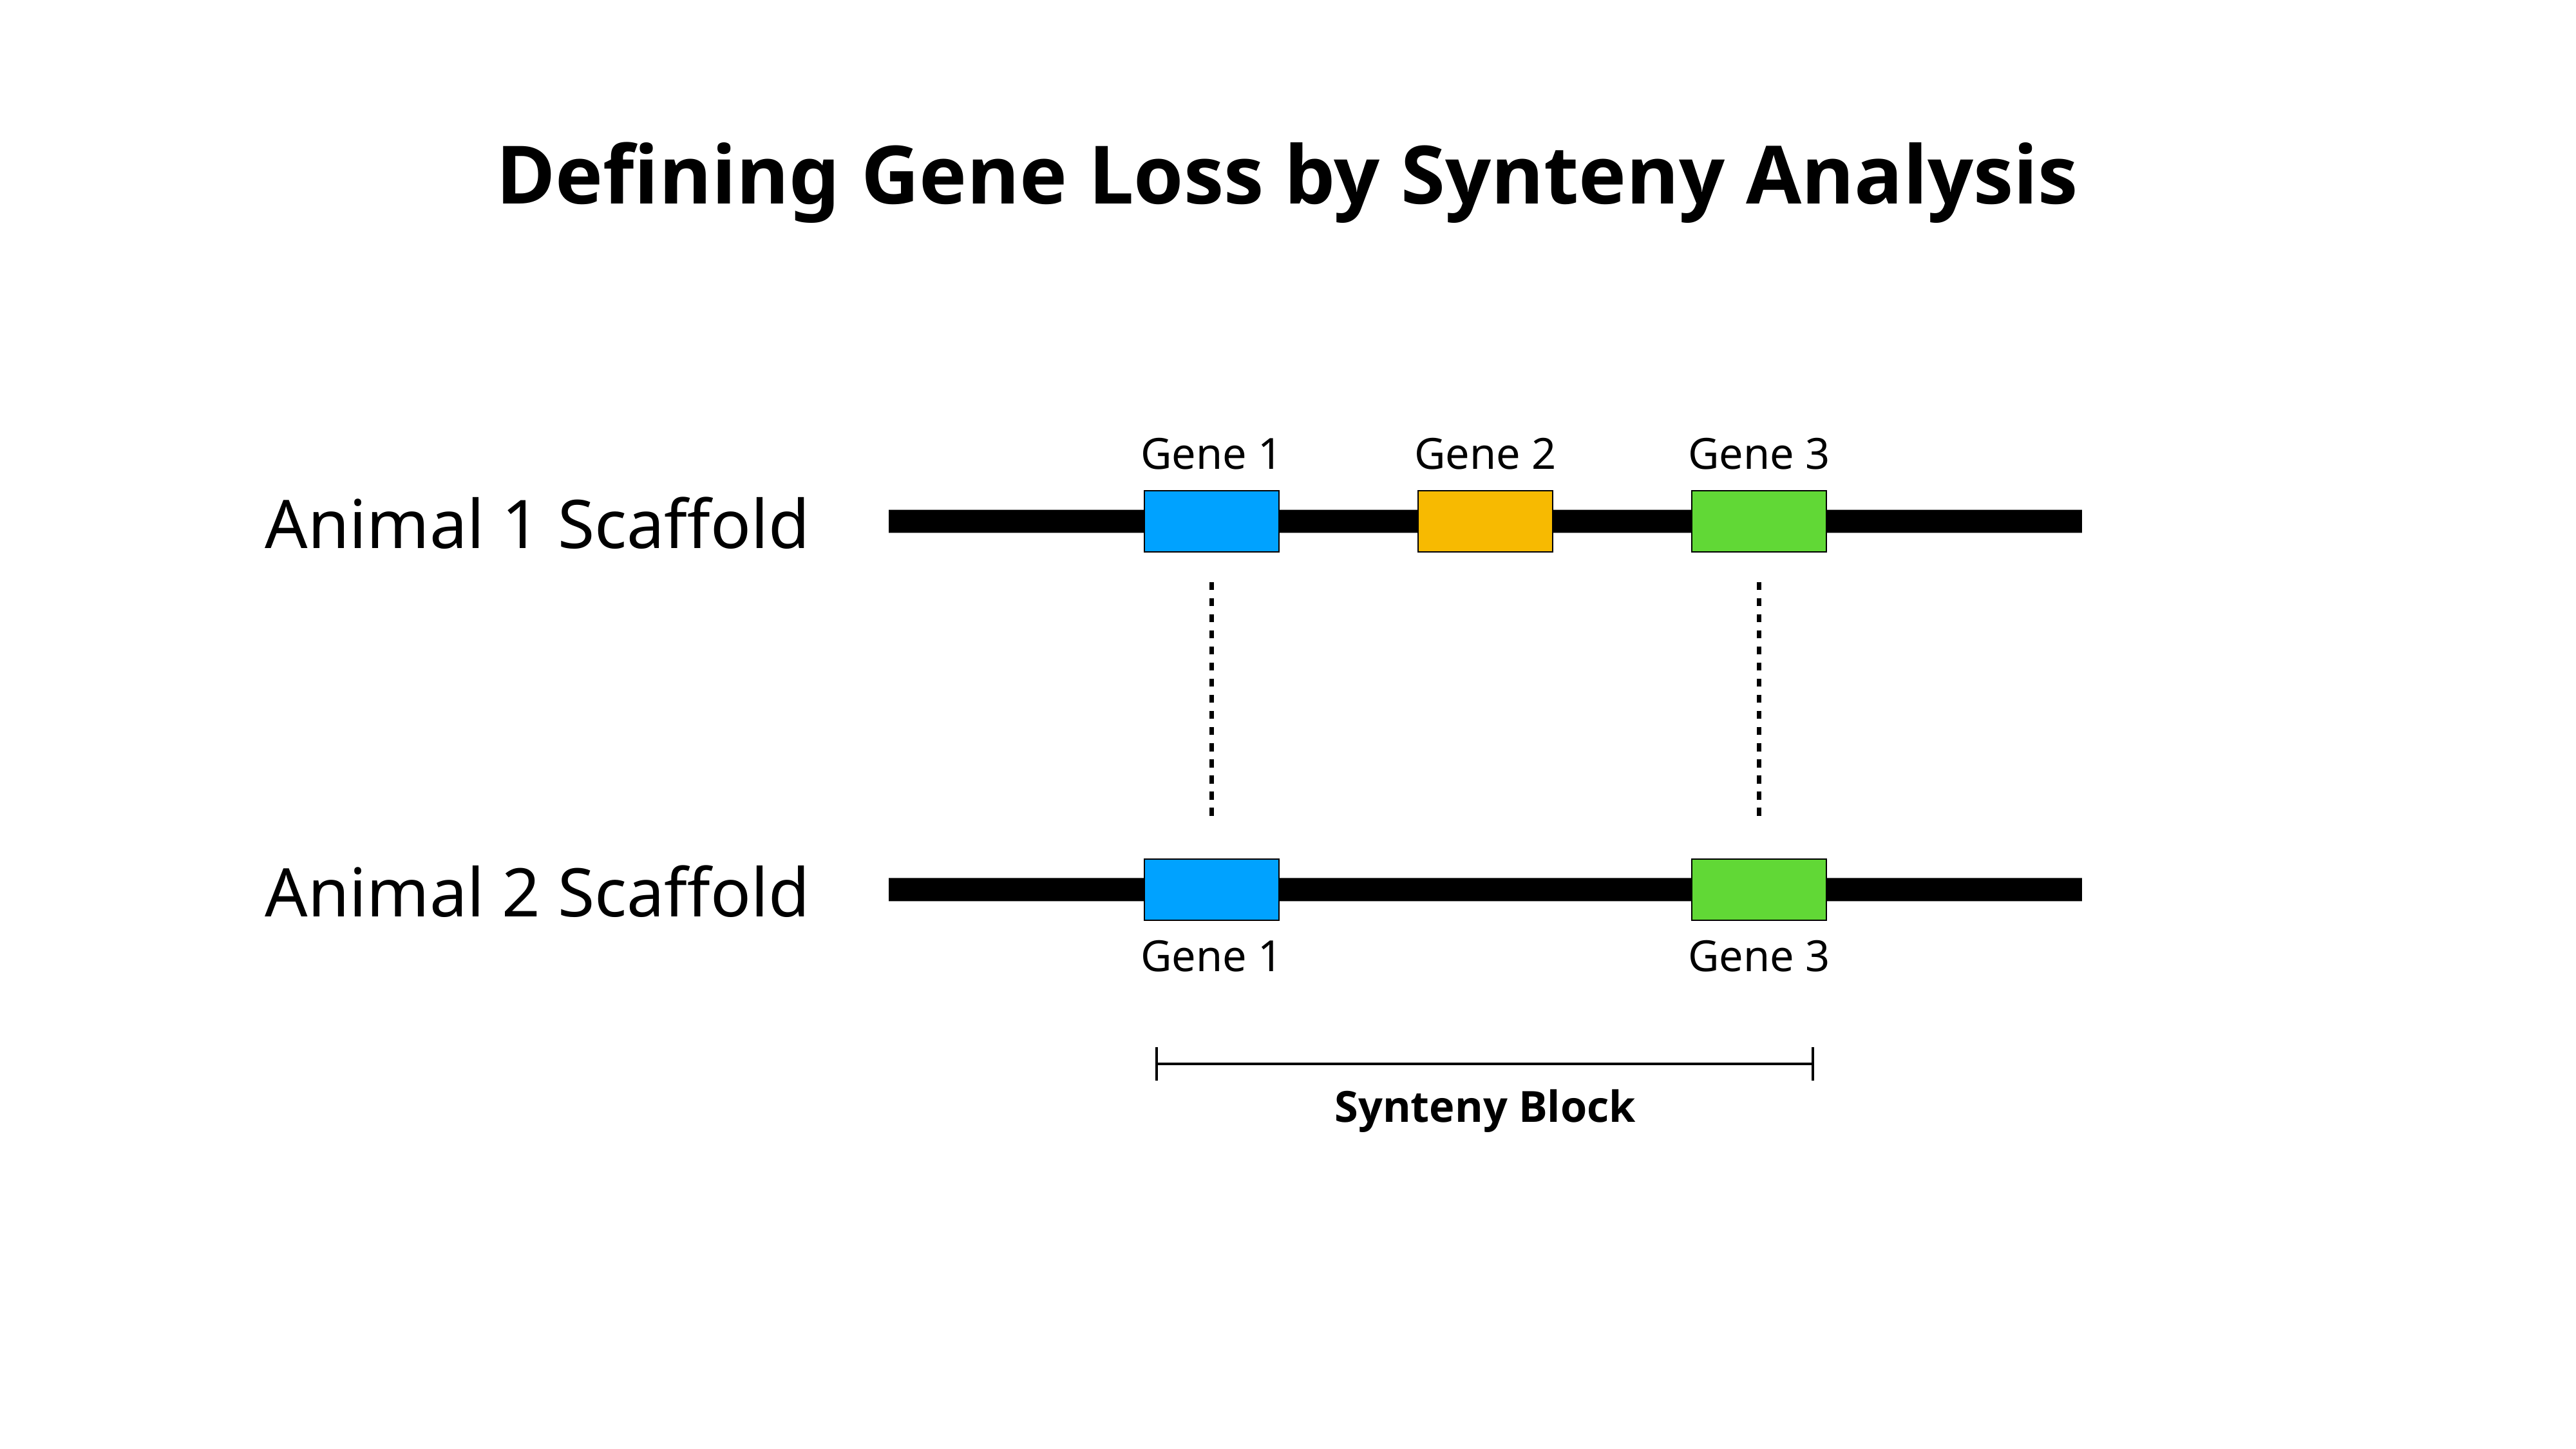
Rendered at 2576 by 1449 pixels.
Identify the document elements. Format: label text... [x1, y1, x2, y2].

text_box Gene 3 [1680, 921, 1838, 988]
text_box [1826, 878, 2082, 902]
text_box [1144, 858, 1279, 921]
text_box [1826, 509, 2082, 533]
text_box [889, 878, 1144, 902]
text_box Animal 1 Scaffold [258, 473, 818, 569]
text_box Animal 2 Scaffold [258, 842, 818, 938]
text_box [889, 509, 1144, 533]
text_box [1553, 509, 1692, 533]
text_box [1692, 490, 1826, 553]
text_box Gene 2 [1406, 419, 1564, 486]
text_box Gene 1 [1133, 419, 1291, 486]
text_box Synteny Block [1327, 1072, 1644, 1139]
text_box Gene 3 [1680, 419, 1838, 486]
text_box [1279, 509, 1418, 533]
text_box [1418, 490, 1553, 553]
text_box Defining Gene Loss by Synteny Analysis [488, 116, 2088, 228]
text_box [1692, 858, 1826, 921]
text_box [1144, 490, 1279, 553]
text_box [1279, 878, 1692, 902]
text_box Gene 1 [1133, 921, 1291, 988]
